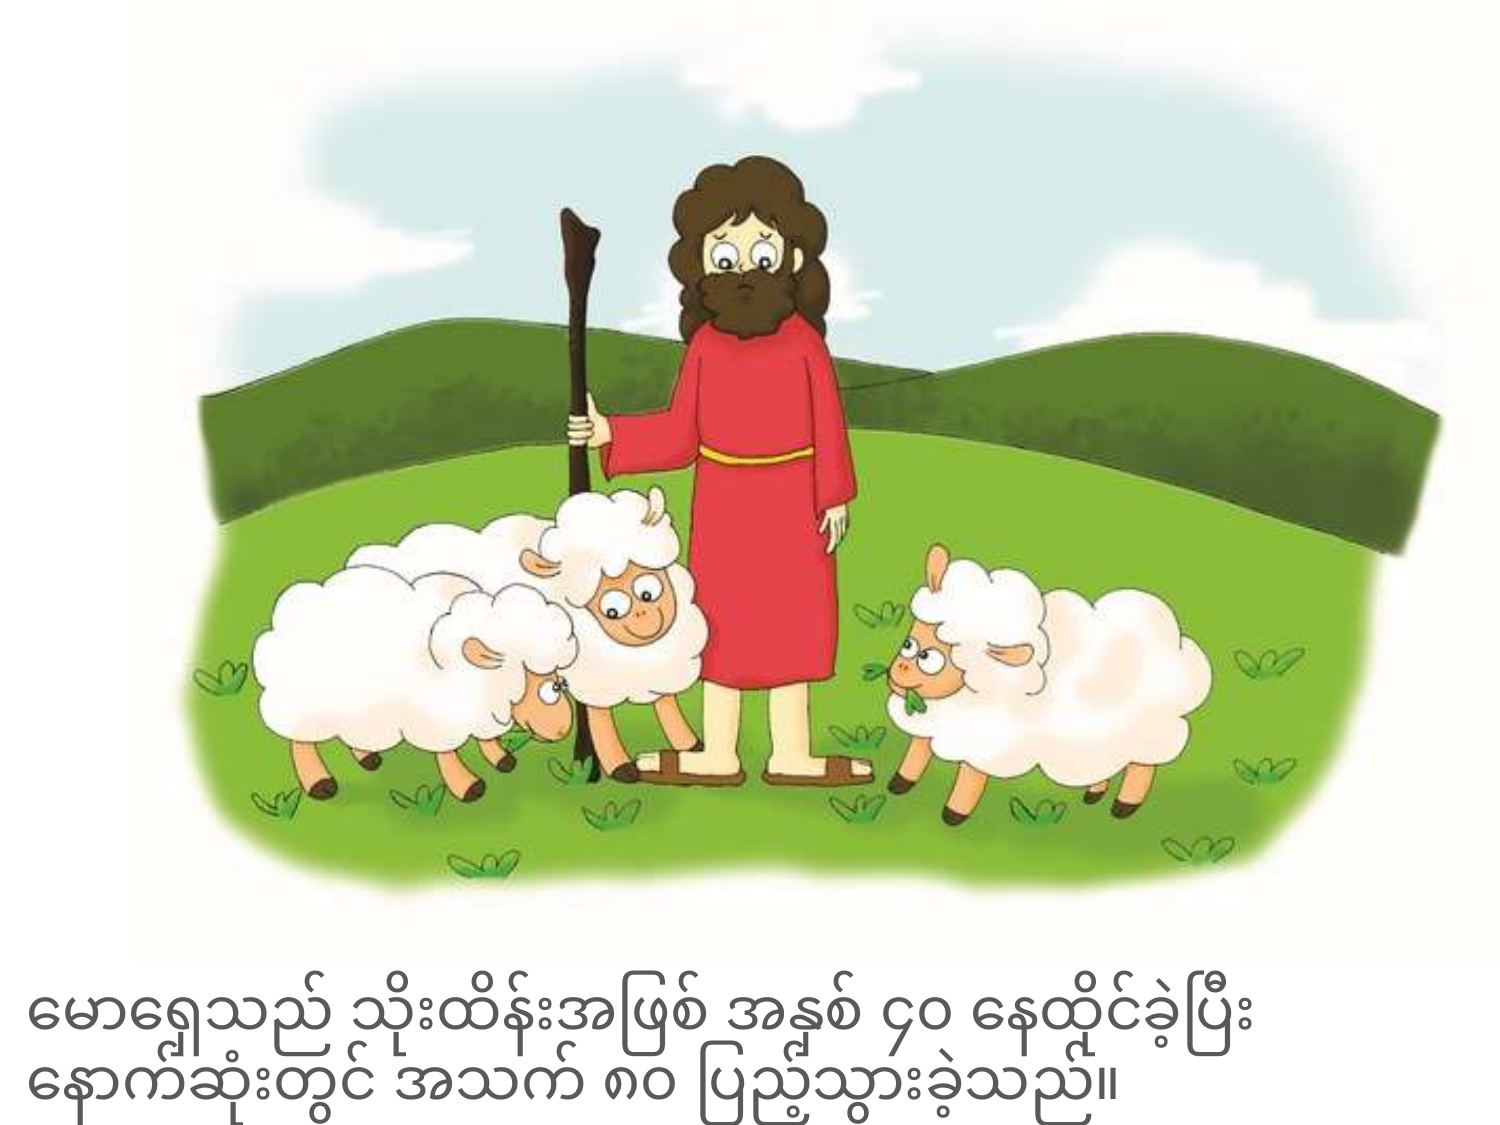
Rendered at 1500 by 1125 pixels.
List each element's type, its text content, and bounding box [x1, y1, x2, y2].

picture [132, 0, 1500, 965]
text_box မောရှေသည် သိုးထိန်းအဖြစ် အနှစ် ၄၀ နေထိုင်ခဲ့ပြီး နောက်ဆုံးတွင် အသက် ၈၀ ပြည့်သွားခဲ့သည်။ [11, 964, 1498, 1119]
